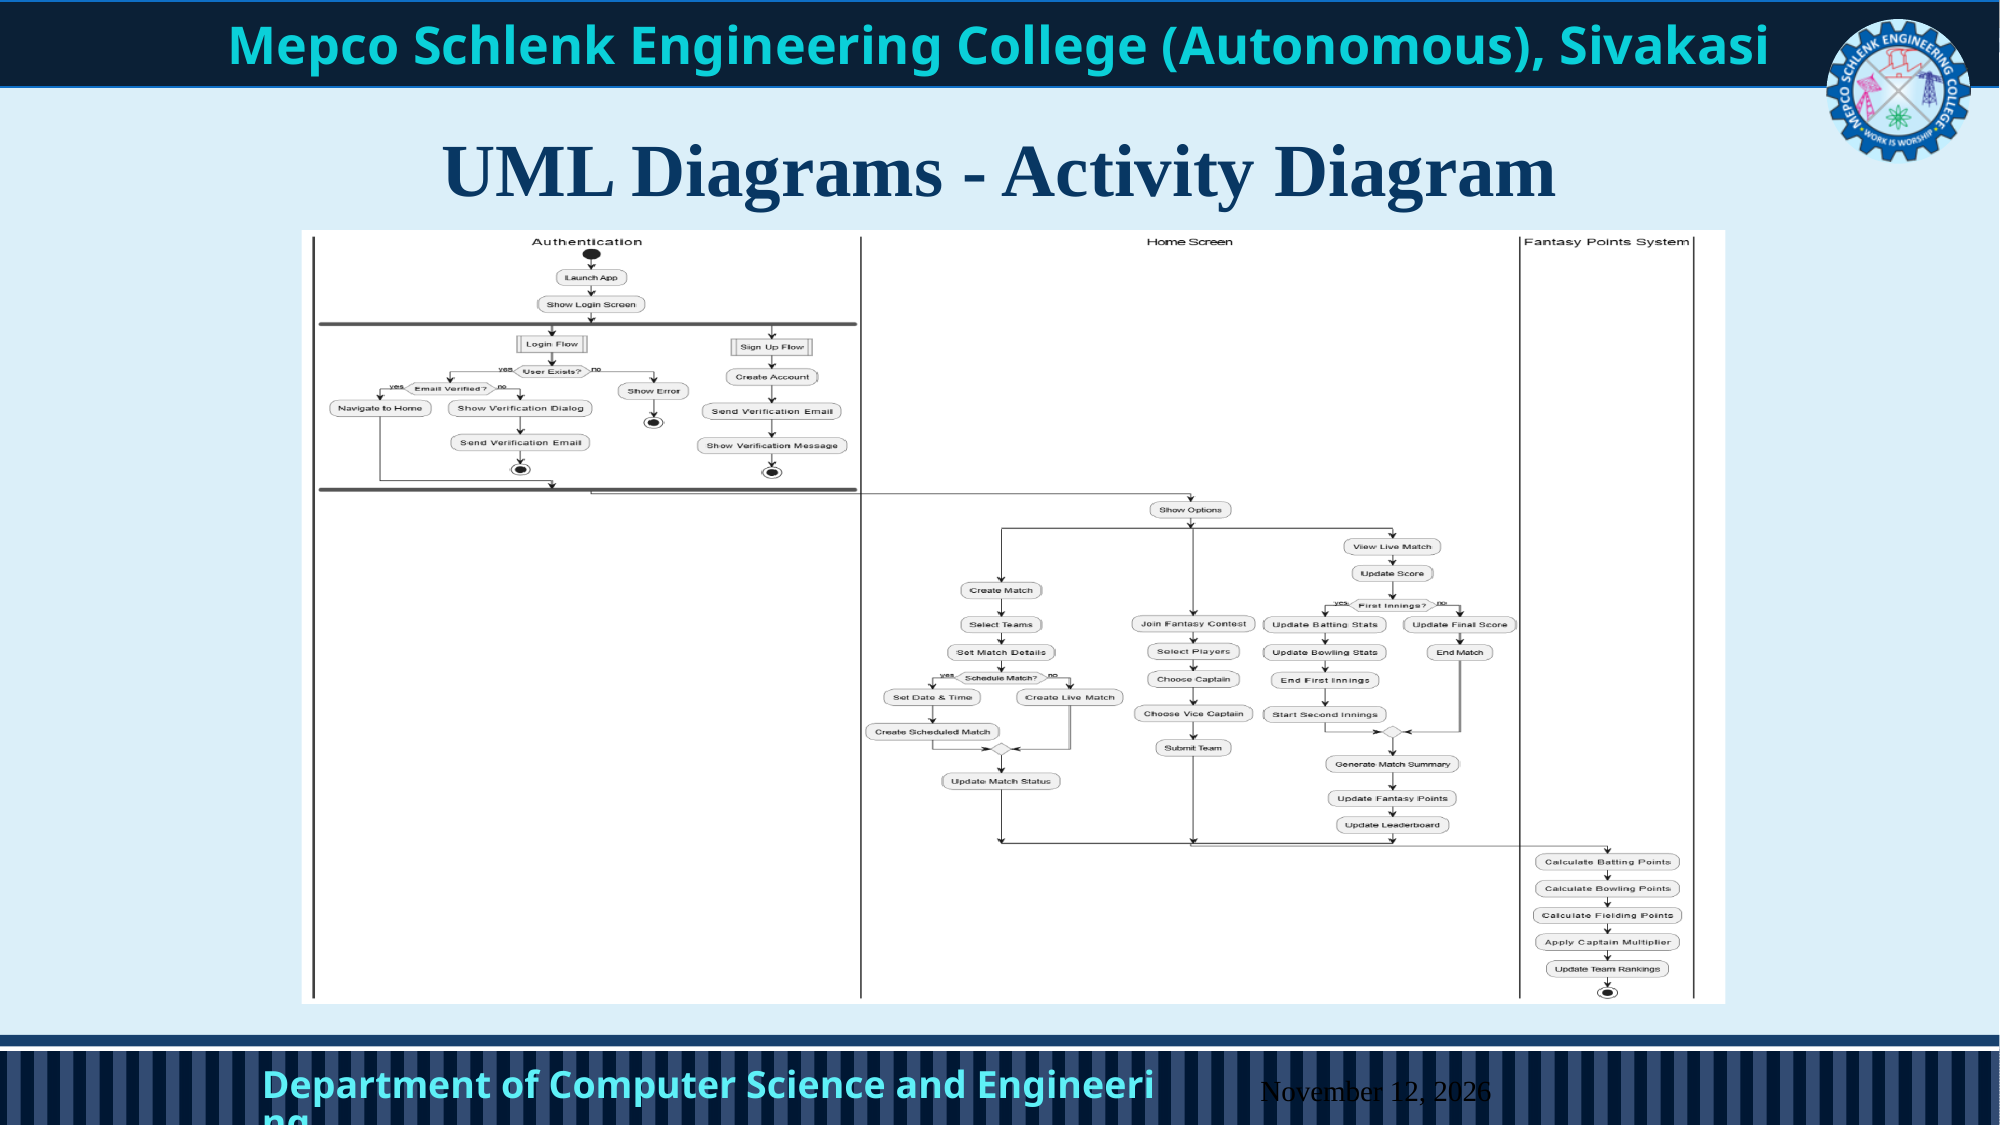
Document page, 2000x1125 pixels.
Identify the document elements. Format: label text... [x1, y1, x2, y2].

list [301, 230, 1726, 1004]
title UML Diagrams - Activity Diagram [249, 99, 1750, 220]
slide_number [1245, 1065, 1527, 1113]
footer Department of Computer Science and Engineering [246, 1063, 1177, 1111]
picture [1826, 21, 1971, 162]
slide_number [1595, 1070, 1749, 1109]
